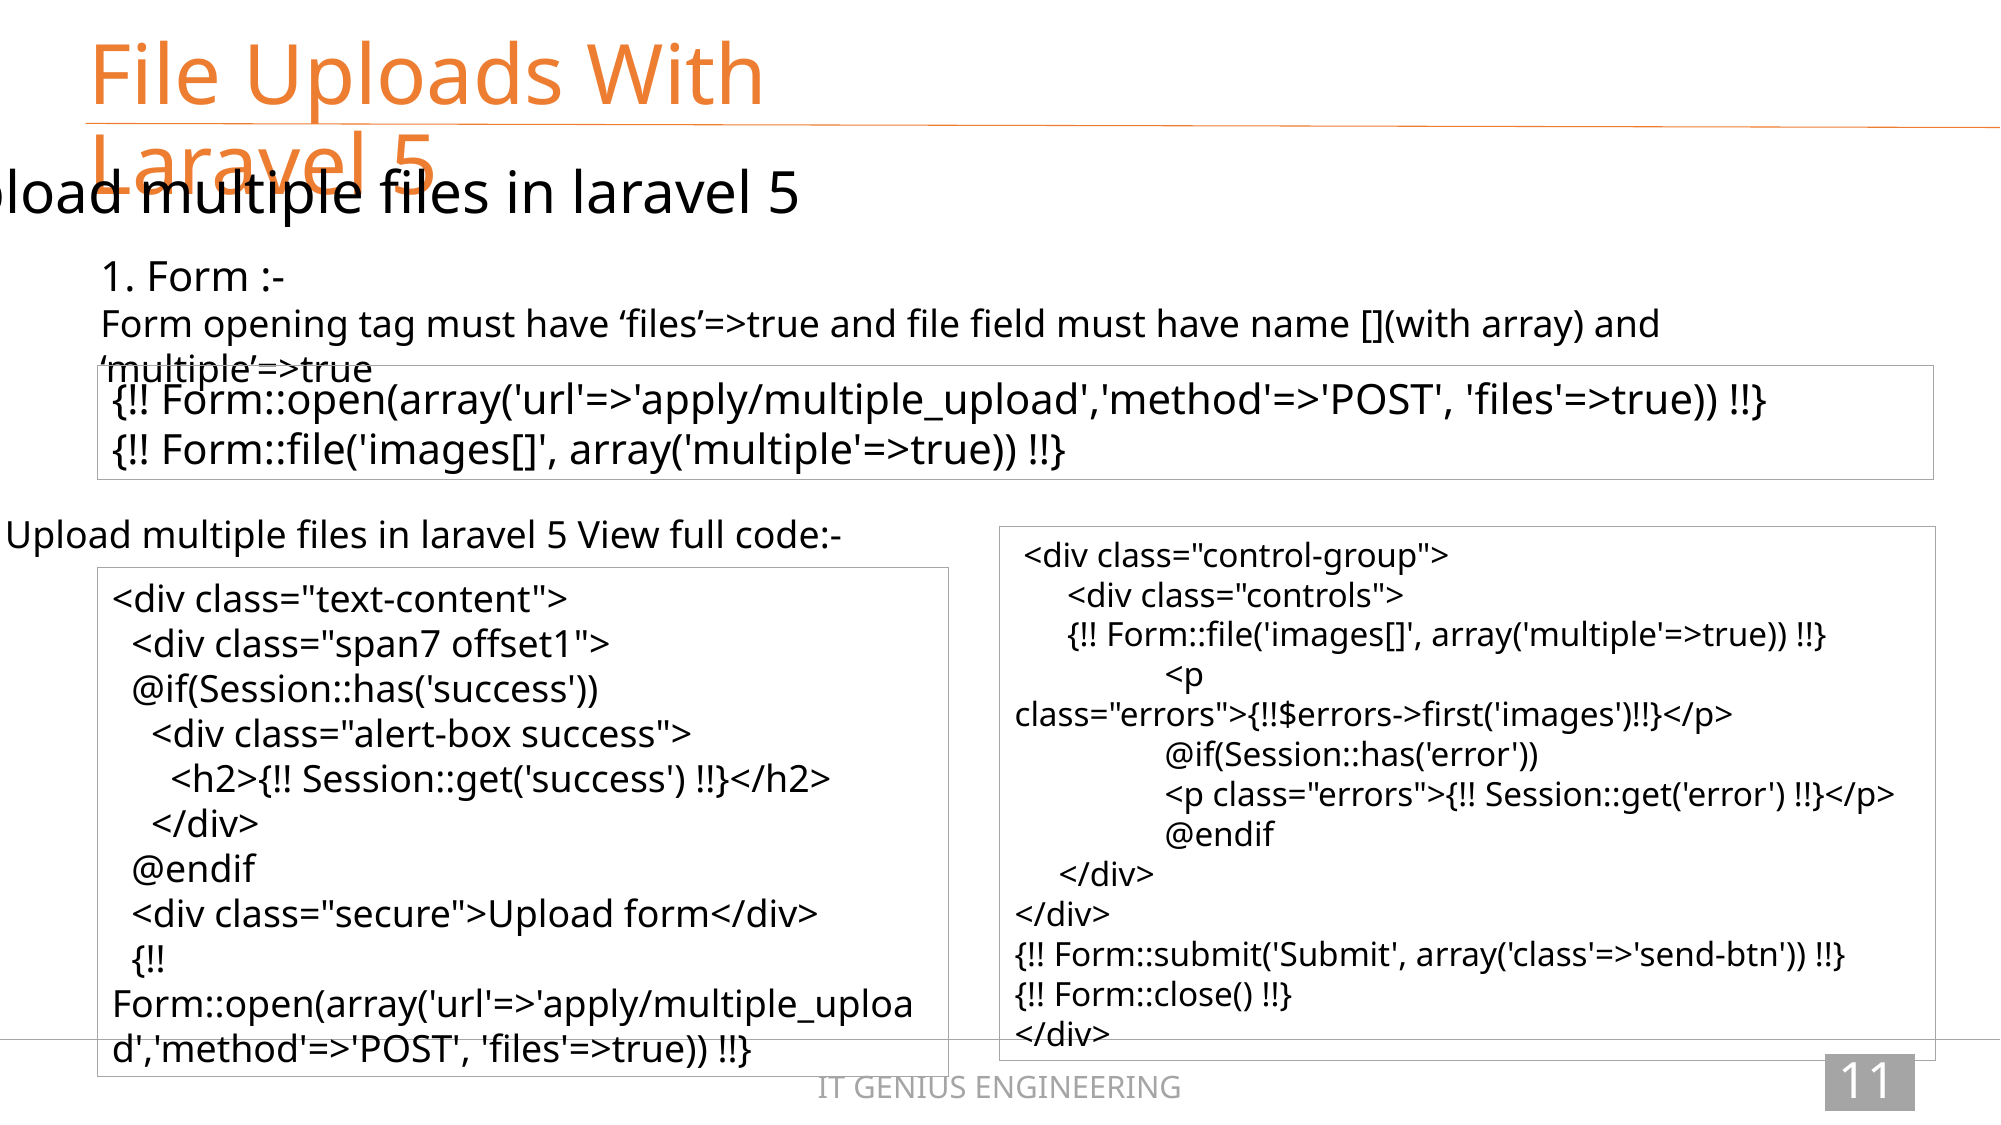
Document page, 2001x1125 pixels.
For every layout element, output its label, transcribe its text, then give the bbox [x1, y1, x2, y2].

subtitle File Uploads With Laravel 5 [73, 25, 936, 137]
text_box So Upload multiple files in laravel 5 View full code:- [0, 503, 858, 564]
text_box {!! Form::open(array('url'=>'apply/multiple_upload','method'=>'POST', 'files'=>true)) !!} {!! Form::file('images[]', array('multiple'=>true)) !!} [97, 365, 1934, 480]
text_box Upload multiple files in laravel 5 [0, 148, 816, 233]
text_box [85, 123, 2000, 128]
text_box IT GENIUS ENGINEERING [576, 1064, 1424, 1113]
slide_number 110 [1822, 1061, 1918, 1114]
text_box <div class="control-group"> <div class="controls"> {!! Form::file('images[]', array('multiple'=>true)) !!} <p class="errors">{!!$errors->first('images')!!}</p> @if(Session::has('error')) <p class="errors">{!! Session::get('error') !!}</p> @endif </div> </div> {!! Form::submit('Submit', array('class'=>'send-btn')) !!} {!! Form::close() !!} </div> [999, 526, 1936, 1039]
text_box <div class="text-content"> <div class="span7 offset1"> @if(Session::has('success')) <div class="alert-box success"> <h2>{!! Session::get('success') !!}</h2> </div> @endif <div class="secure">Upload form</div> {!! Form::open(array('url'=>'apply/multiple_upload','method'=>'POST', 'files'=>true)) !!} [97, 1040, 949, 1077]
text_box 1. Form :- Form opening tag must have ‘files’=>true and file field must have name [](with array) and ‘multiple’=>true [85, 242, 1957, 398]
text_box <div class="control-group"> <div class="controls"> {!! Form::file('images[]', array('multiple'=>true)) !!} <p class="errors">{!!$errors->first('images')!!}</p> @if(Session::has('error')) <p class="errors">{!! Session::get('error') !!}</p> @endif </div> </div> {!! Form::submit('Submit', array('class'=>'send-btn')) !!} {!! Form::close() !!} </div> [999, 1040, 1936, 1061]
text_box <div class="text-content"> <div class="span7 offset1"> @if(Session::has('success')) <div class="alert-box success"> <h2>{!! Session::get('success') !!}</h2> </div> @endif <div class="secure">Upload form</div> {!! Form::open(array('url'=>'apply/multiple_upload','method'=>'POST', 'files'=>true)) !!} [97, 567, 949, 1039]
